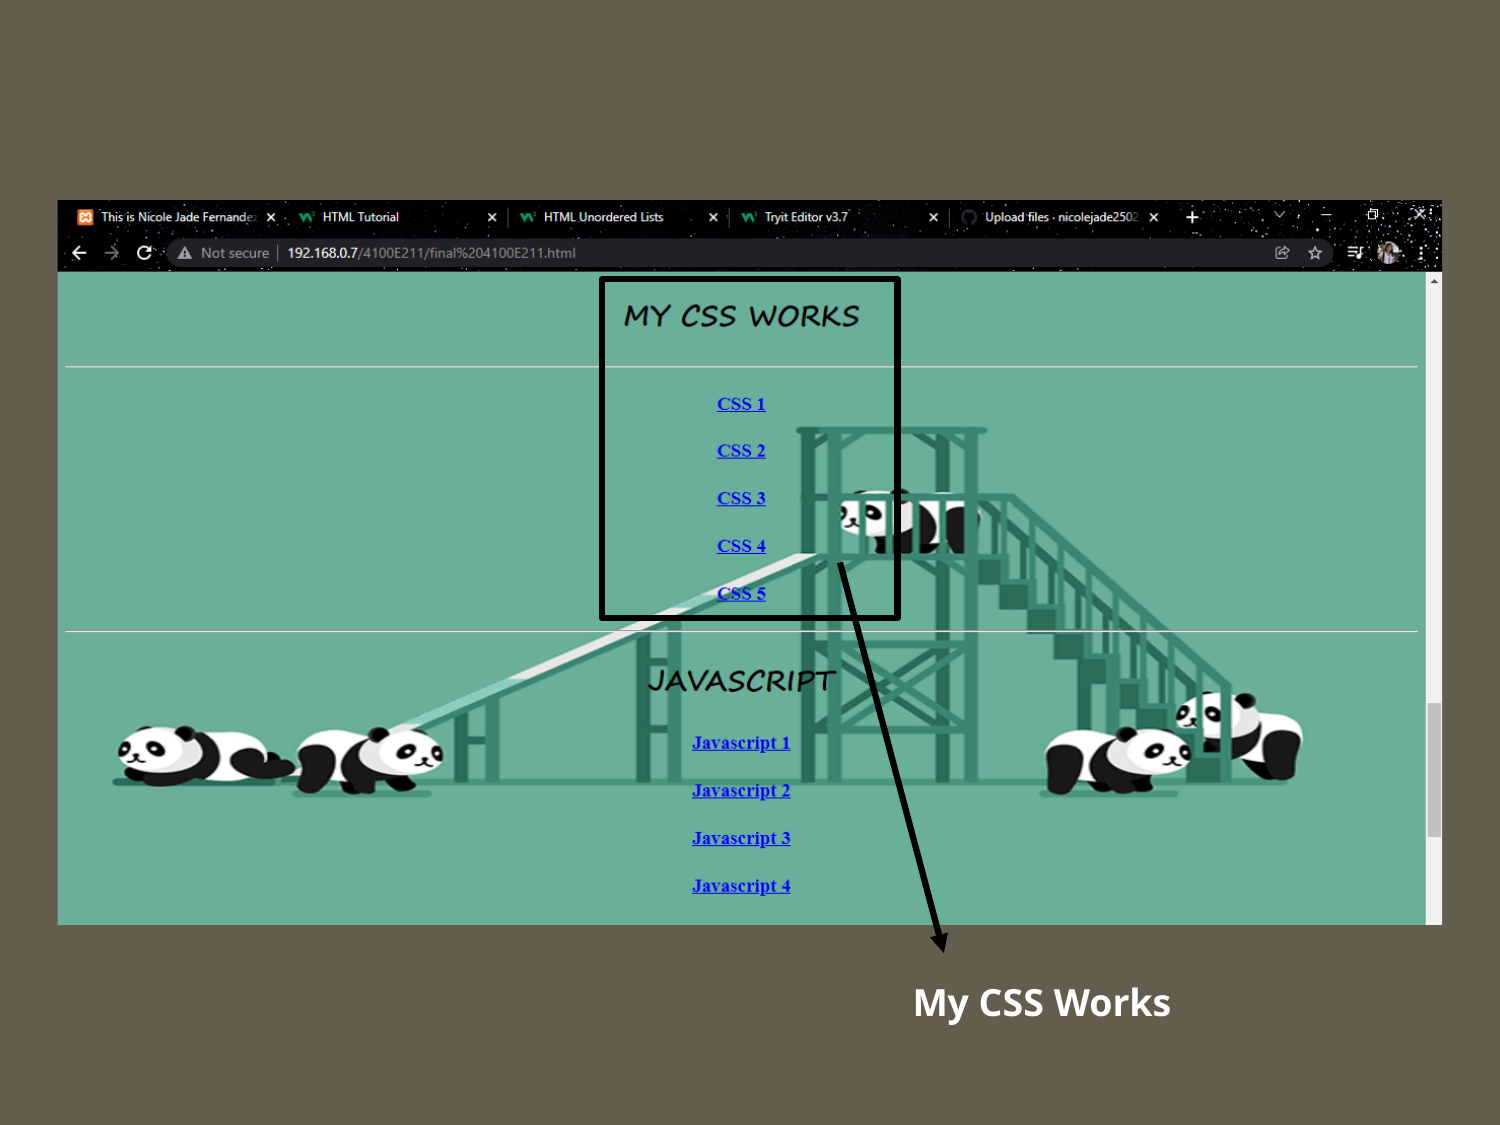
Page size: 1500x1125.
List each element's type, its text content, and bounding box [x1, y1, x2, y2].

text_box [839, 562, 944, 954]
text_box My CSS Works [897, 971, 1247, 1032]
picture [57, 200, 1443, 925]
